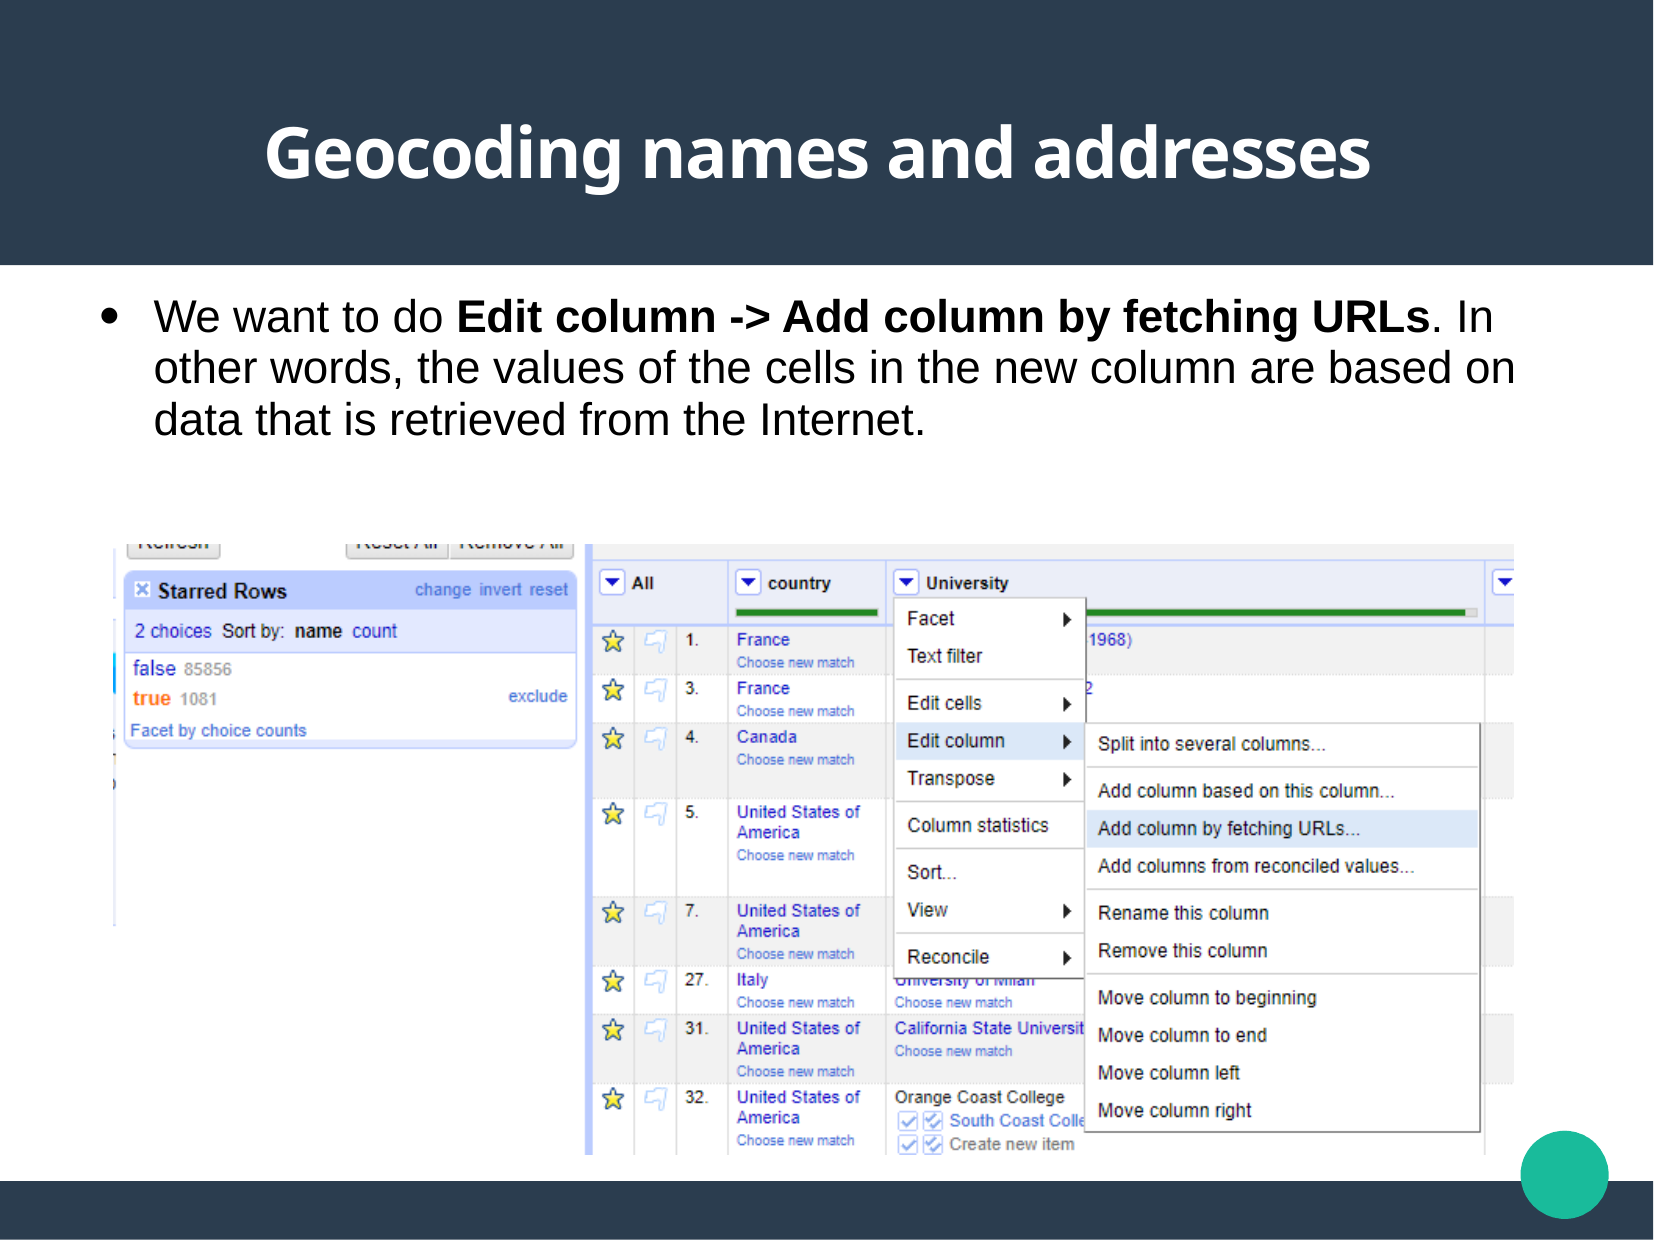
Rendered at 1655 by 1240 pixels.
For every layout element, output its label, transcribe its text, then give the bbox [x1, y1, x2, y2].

text_box ● [98, 299, 119, 326]
title Geocoding names and addresses [128, 105, 1524, 315]
picture [113, 544, 1514, 1155]
text_box We want to do Edit column -> Add column by fetching URLs. In other words, the values of the cells in the new column are based on data that is retrieved from the Internet. [151, 283, 1540, 445]
